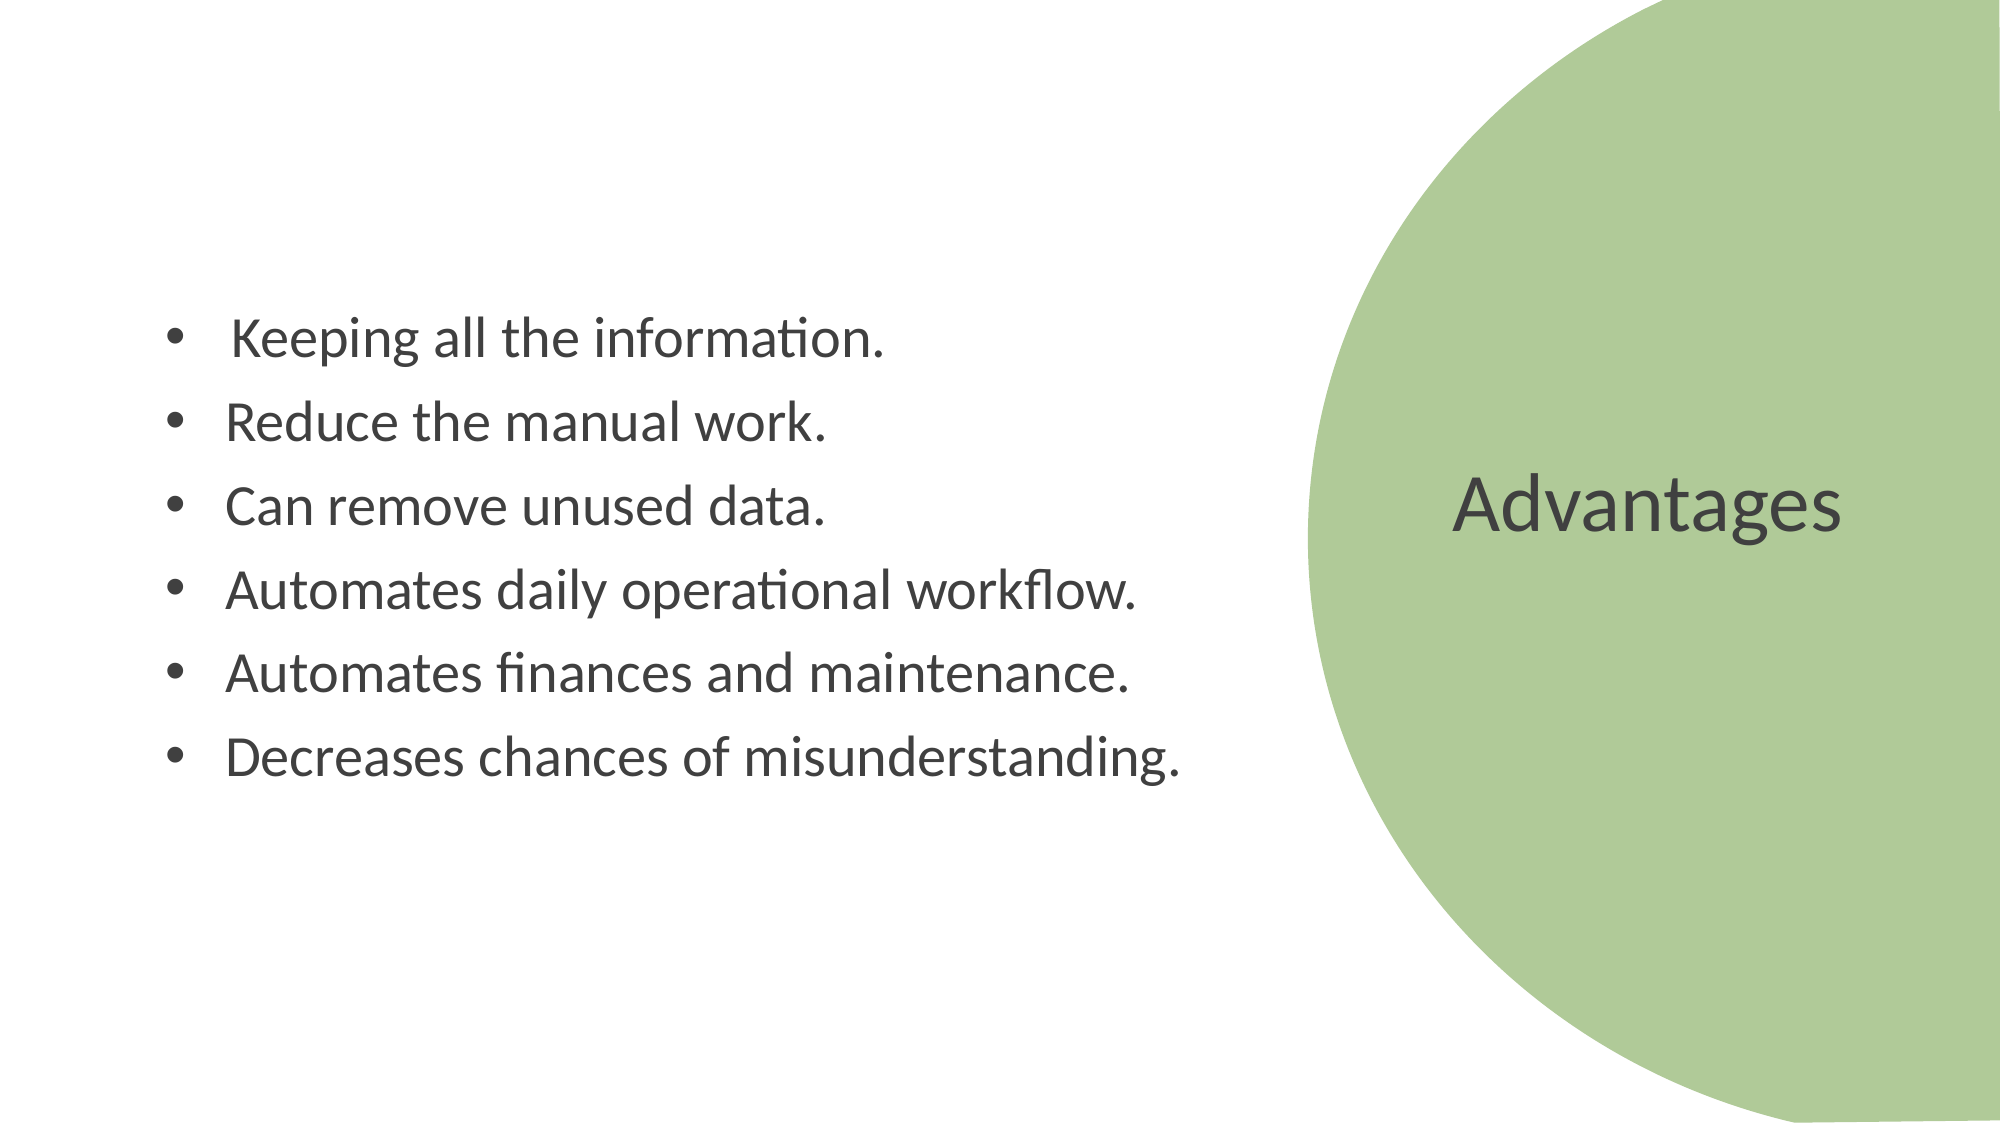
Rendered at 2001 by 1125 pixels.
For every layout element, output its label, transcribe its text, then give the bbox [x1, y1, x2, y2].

title Advantages [1437, 452, 2000, 565]
text_box [1306, 0, 2000, 1124]
list Keeping all the information. Reduce the manual work. Can remove unused data. Automates daily operational workflow. Automates finances and maintenance. Decreases chances of misunderstanding. [150, 299, 1230, 717]
